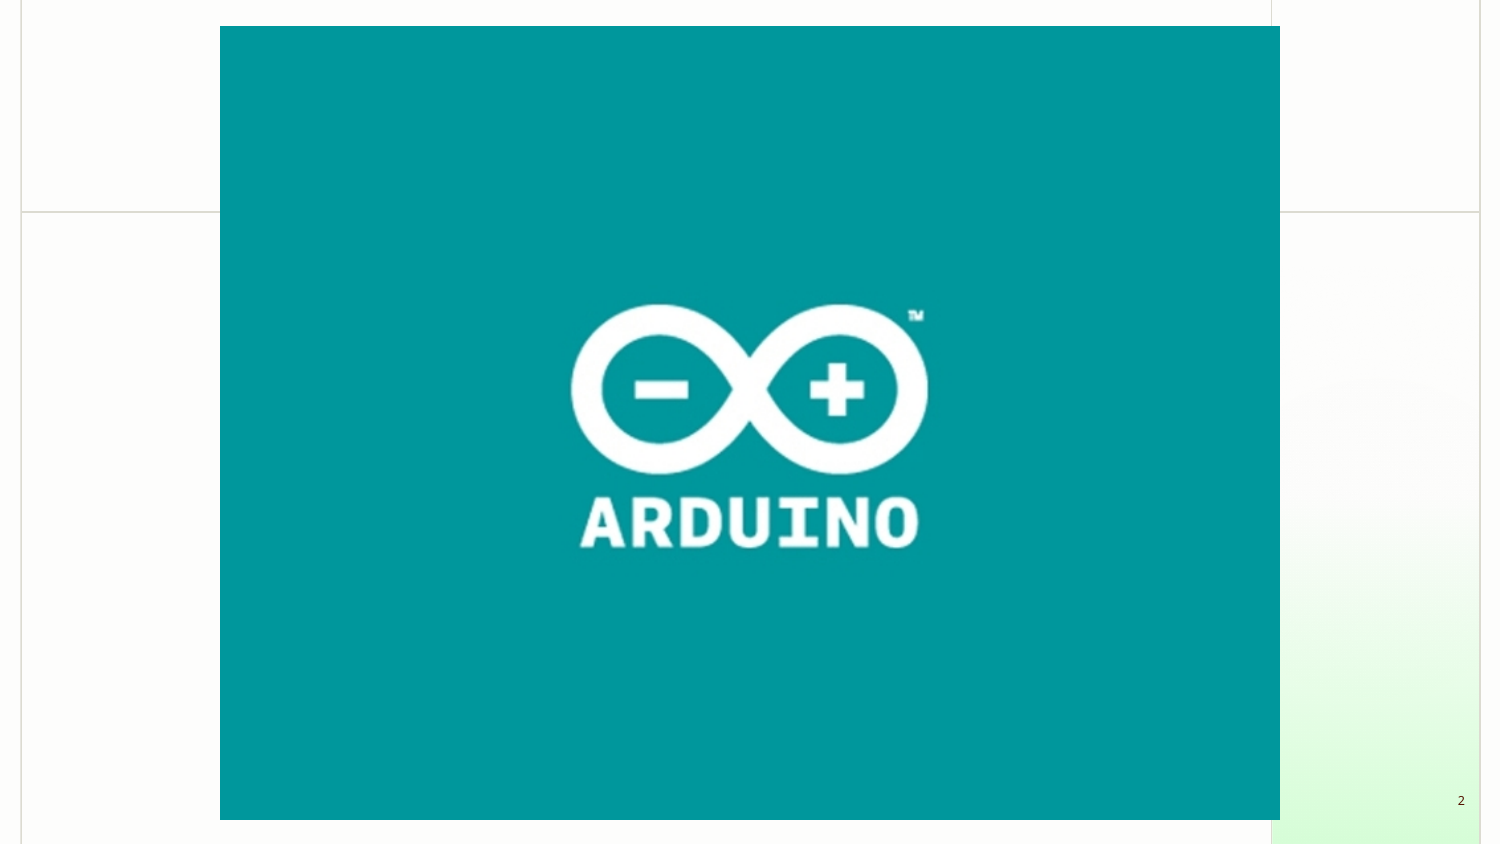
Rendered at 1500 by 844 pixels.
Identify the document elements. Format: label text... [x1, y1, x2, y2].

slide_number ‹#› [1390, 778, 1481, 843]
picture [220, 26, 1479, 844]
